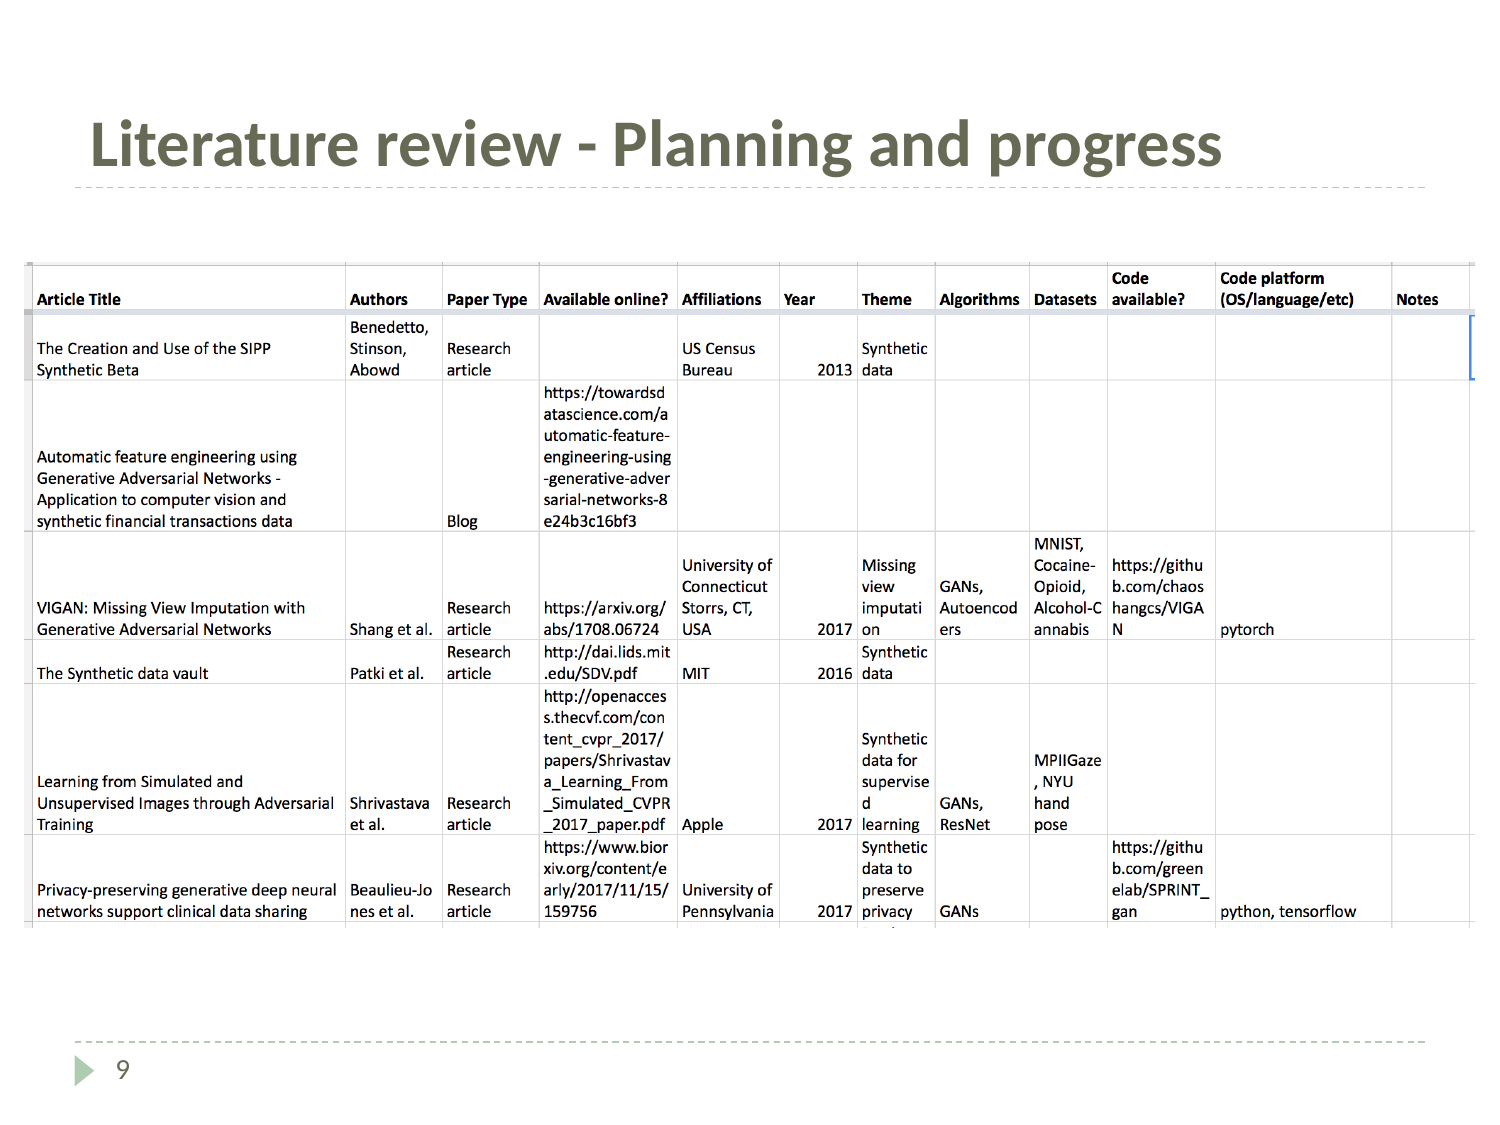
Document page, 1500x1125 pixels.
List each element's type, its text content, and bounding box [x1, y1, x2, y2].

picture [24, 262, 1476, 928]
title Literature review - Planning and progress [75, 24, 1425, 188]
slide_number 9 [100, 1042, 426, 1103]
